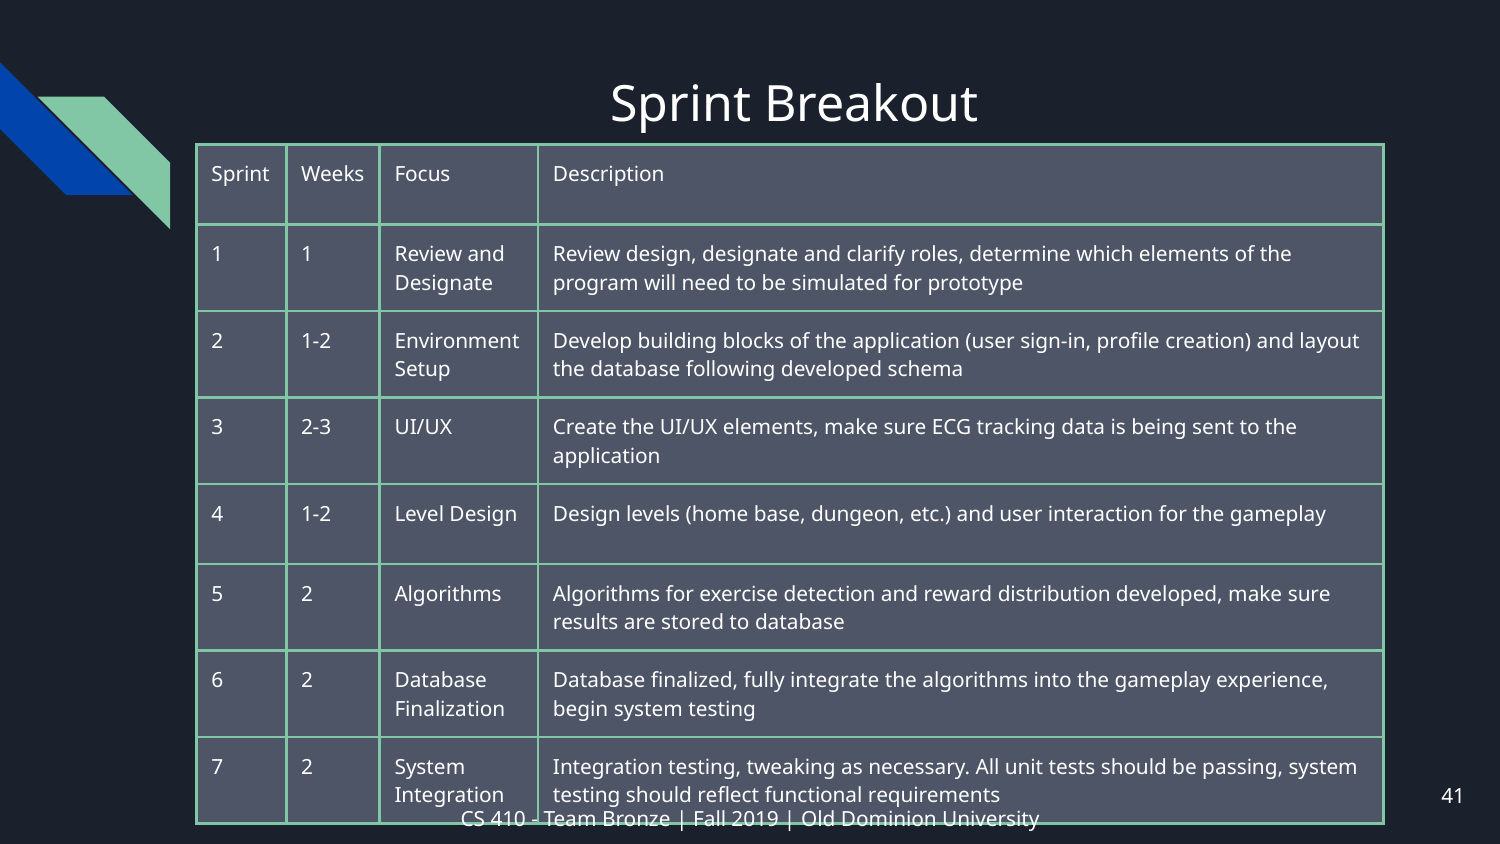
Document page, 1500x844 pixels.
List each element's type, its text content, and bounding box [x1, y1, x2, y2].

table_cell Review and Designate [381, 226, 537, 310]
table_cell 3 [198, 399, 285, 483]
table_cell System Integration [381, 738, 537, 792]
table_cell 1 [288, 226, 378, 310]
table_cell Algorithms [381, 565, 537, 649]
table_cell Design levels (home base, dungeon, etc.) and user interaction for the gameplay [539, 485, 1382, 563]
table_cell 1 [198, 226, 285, 310]
table_cell 2 [198, 312, 285, 396]
table_cell 7 [198, 738, 285, 792]
table_cell Database finalized, fully integrate the algorithms into the gameplay experience, begin system testing [539, 652, 1382, 736]
table_cell 5 [198, 565, 285, 649]
table_cell Level Design [381, 485, 537, 563]
table_header Sprint [198, 146, 285, 223]
table_header Focus [381, 146, 537, 223]
table_cell Database Finalization [381, 652, 537, 736]
table_cell Create the UI/UX elements, make sure ECG tracking data is being sent to the application [539, 399, 1382, 483]
table_header Description [539, 146, 1382, 223]
table_header Weeks [288, 146, 378, 223]
table_cell Integration testing, tweaking as necessary. All unit tests should be passing, system testing should reflect functional requirements [539, 738, 1382, 792]
table_cell 4 [198, 485, 285, 563]
table_cell 2 [288, 738, 378, 792]
table_cell Develop building blocks of the application (user sign-in, profile creation) and layout the database following developed schema [539, 312, 1382, 396]
slide_number ‹#› [1389, 764, 1480, 830]
table_cell 1-2 [288, 485, 378, 563]
table_cell Environment Setup [381, 312, 537, 396]
table_cell Algorithms for exercise detection and reward distribution developed, make sure results are stored to database [539, 565, 1382, 649]
table_cell 2 [288, 565, 378, 649]
table_cell UI/UX [381, 399, 537, 483]
text_box CS 410 - Team Bronze | Fall 2019 | Old Dominion University [55, 792, 1445, 844]
table_cell 2 [288, 652, 378, 736]
title Sprint Breakout [217, 25, 1373, 143]
table_cell 1-2 [288, 312, 378, 396]
table_cell 6 [198, 652, 285, 736]
table_cell Review design, designate and clarify roles, determine which elements of the program will need to be simulated for prototype [539, 226, 1382, 310]
table_cell 2-3 [288, 399, 378, 483]
